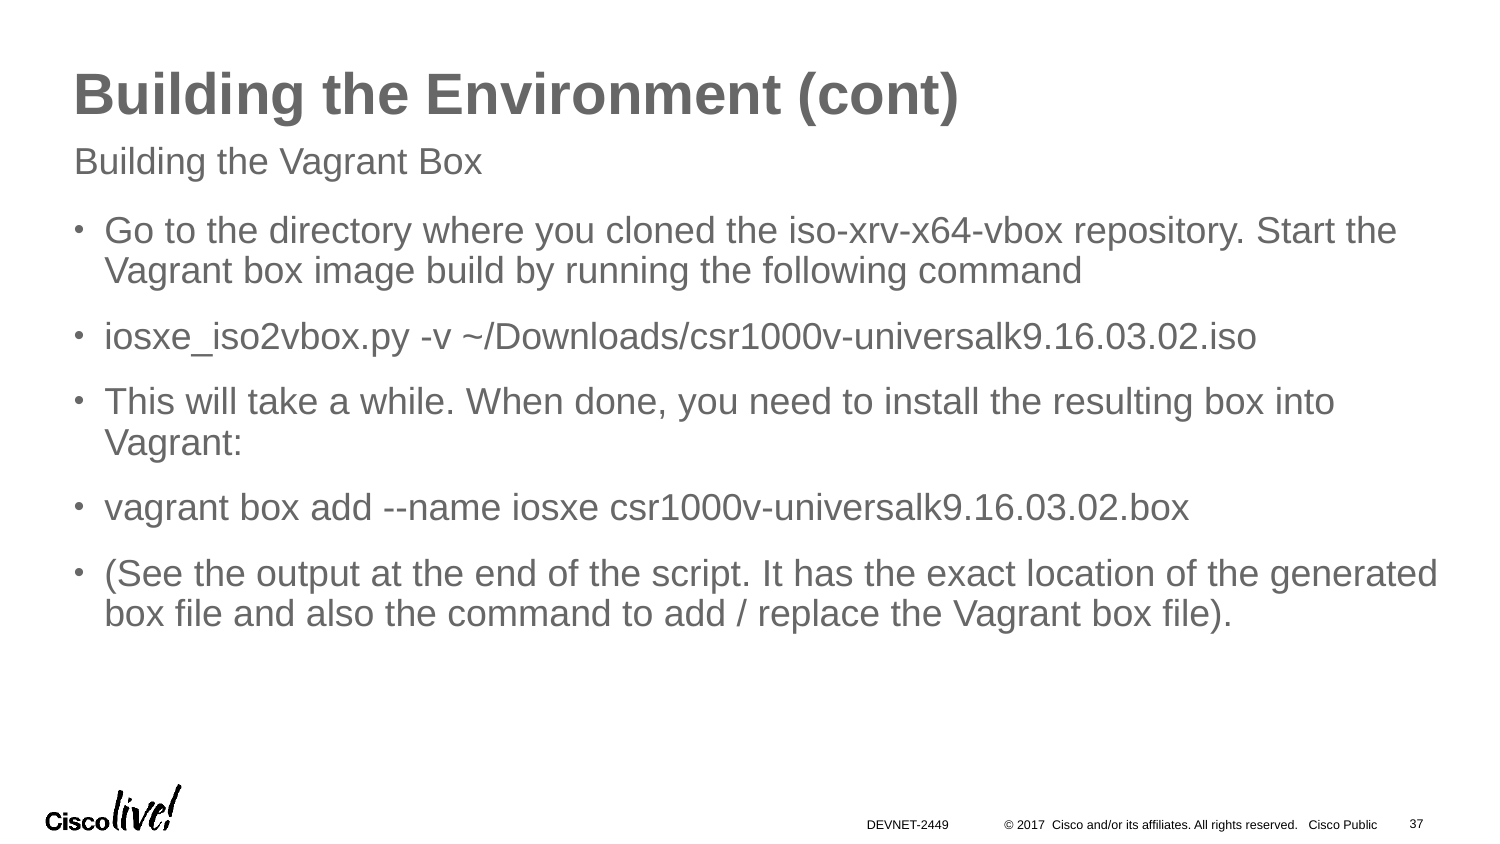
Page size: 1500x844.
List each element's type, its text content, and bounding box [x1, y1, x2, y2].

footer DEVNET-2449 [856, 811, 975, 838]
slide_number 37 [1379, 801, 1439, 844]
list Go to the directory where you cloned the iso-xrv-x64-vbox repository. Start the Vagrant box image build by running the following command iosxe_iso2vbox.py -v ~/Downloads/csr1000v-universalk9.16.03.02.iso This will take a while. When done, you need to install the resulting box into Vagrant: vagrant box add --name iosxe csr1000v-universalk9.16.03.02.box (See the output at the end of the script. It has the exact location of the generated box file and also the command to add / replace the Vagrant box file). [58, 203, 1455, 688]
title Building the Environment (cont) [58, 63, 1455, 134]
picture [45, 784, 182, 835]
list Building the Vagrant Box [58, 134, 1455, 197]
